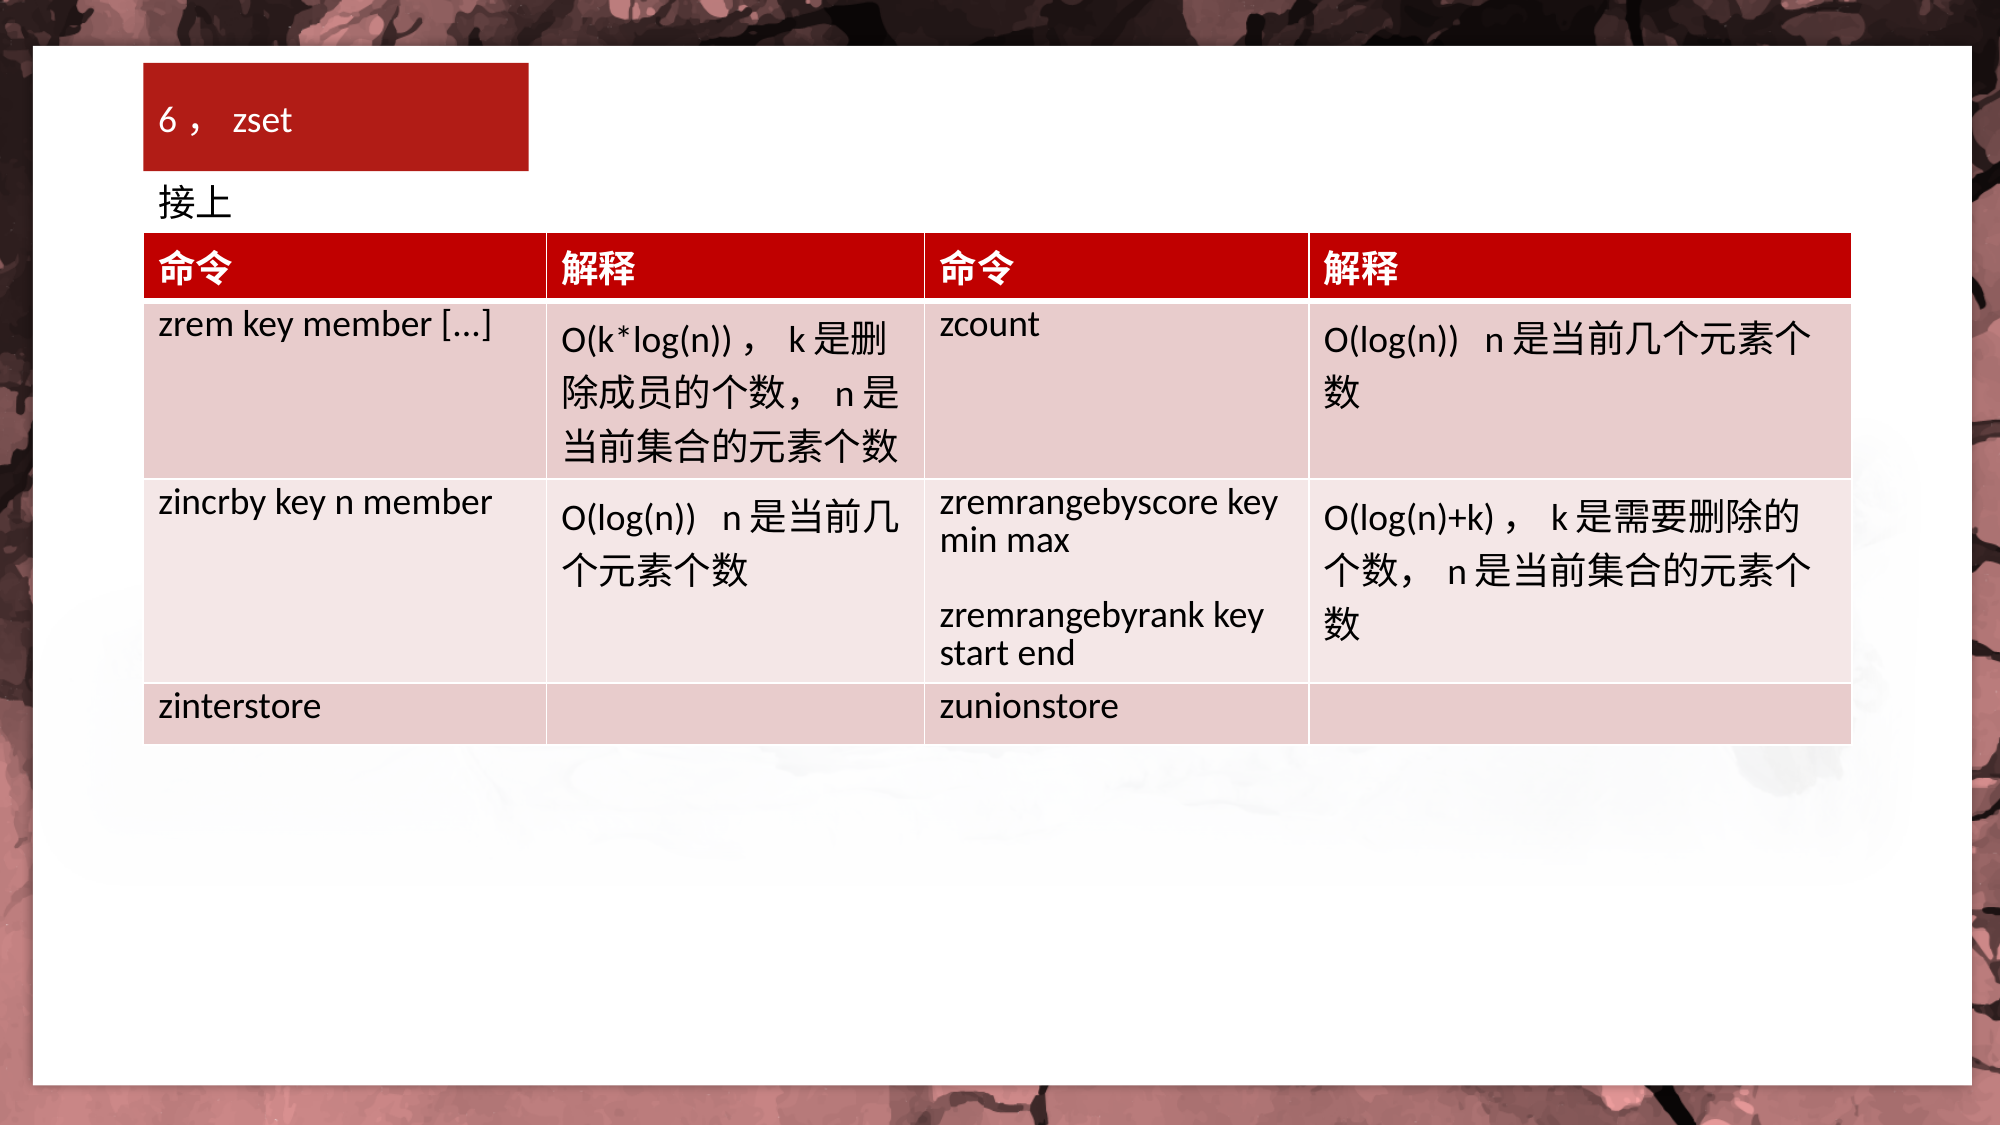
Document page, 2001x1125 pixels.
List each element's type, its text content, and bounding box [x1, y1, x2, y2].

table_cell zcount [925, 304, 1308, 478]
table_cell zinterstore [144, 684, 546, 744]
table_cell O(k*log(n))，k是删除成员的个数，n是当前集合的元素个数 [547, 304, 924, 478]
table_cell O(log(n)) n是当前几个元素个数 [1310, 304, 1851, 478]
text_box 6，zset [143, 62, 529, 172]
table_cell zincrby key n member [144, 480, 546, 682]
text_box [16, 325, 1984, 910]
table_header 解释 [547, 233, 924, 298]
table_header 命令 [925, 233, 1308, 298]
table_cell [547, 684, 924, 744]
table_cell O(log(n)+k)，k是需要删除的个数，n是当前集合的元素个数 [1310, 480, 1851, 682]
table_cell zremrangebyscore key min max zremrangebyrank key start end [925, 480, 1308, 682]
table_header 命令 [144, 233, 546, 298]
table_cell O(log(n)) n是当前几个元素个数 [547, 480, 924, 682]
text_box 接上 [143, 171, 249, 232]
table_cell zunionstore [925, 684, 1308, 744]
table_cell zrem key member [...] [144, 304, 546, 478]
table_header 解释 [1310, 233, 1851, 298]
table_cell [1310, 684, 1851, 744]
